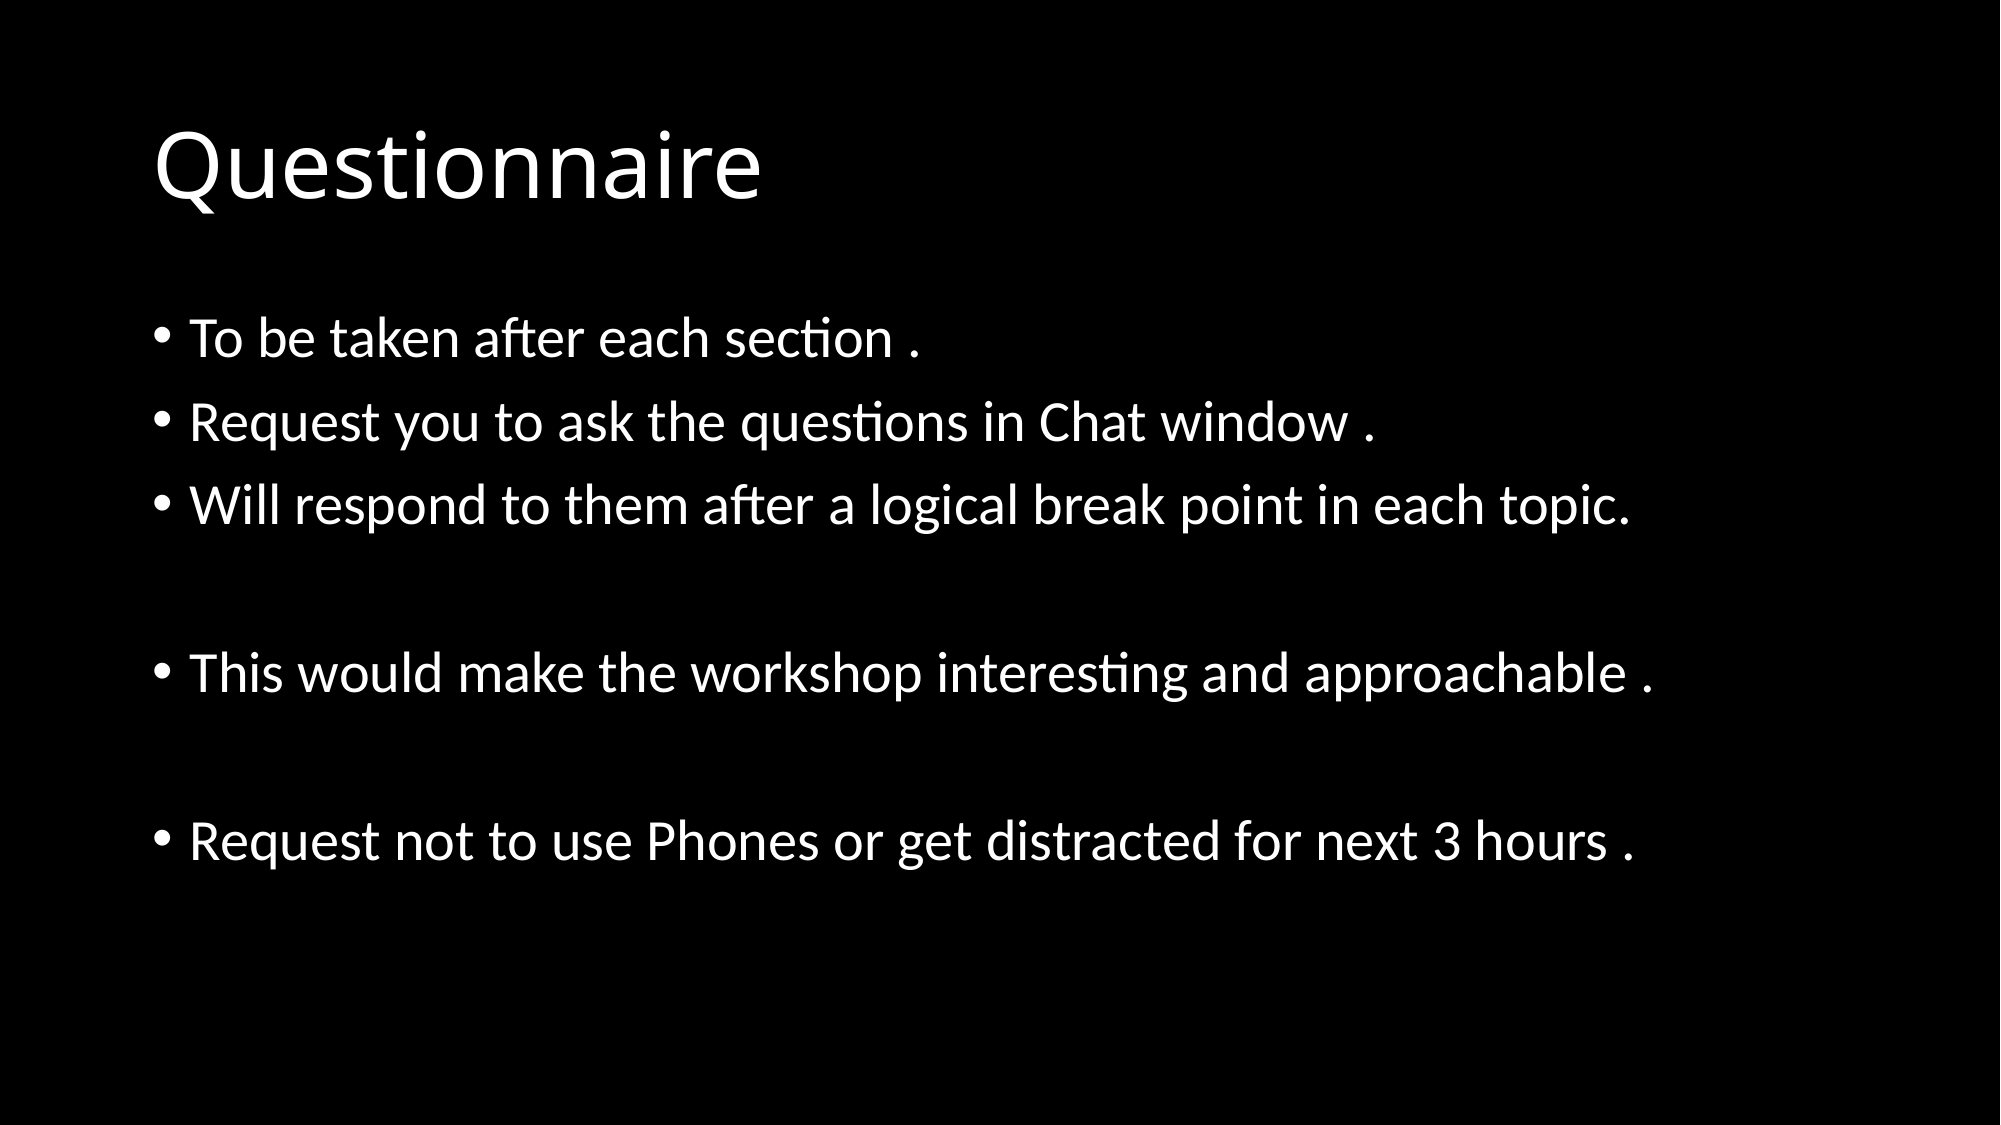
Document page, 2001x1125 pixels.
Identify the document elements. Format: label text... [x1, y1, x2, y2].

title Questionnaire [137, 59, 1863, 278]
list To be taken after each section . Request you to ask the questions in Chat window . Will respond to them after a logical break point in each topic. This would make the workshop interesting and approachable . Request not to use Phones or get distracted for next 3 hours . [137, 299, 1863, 1014]
